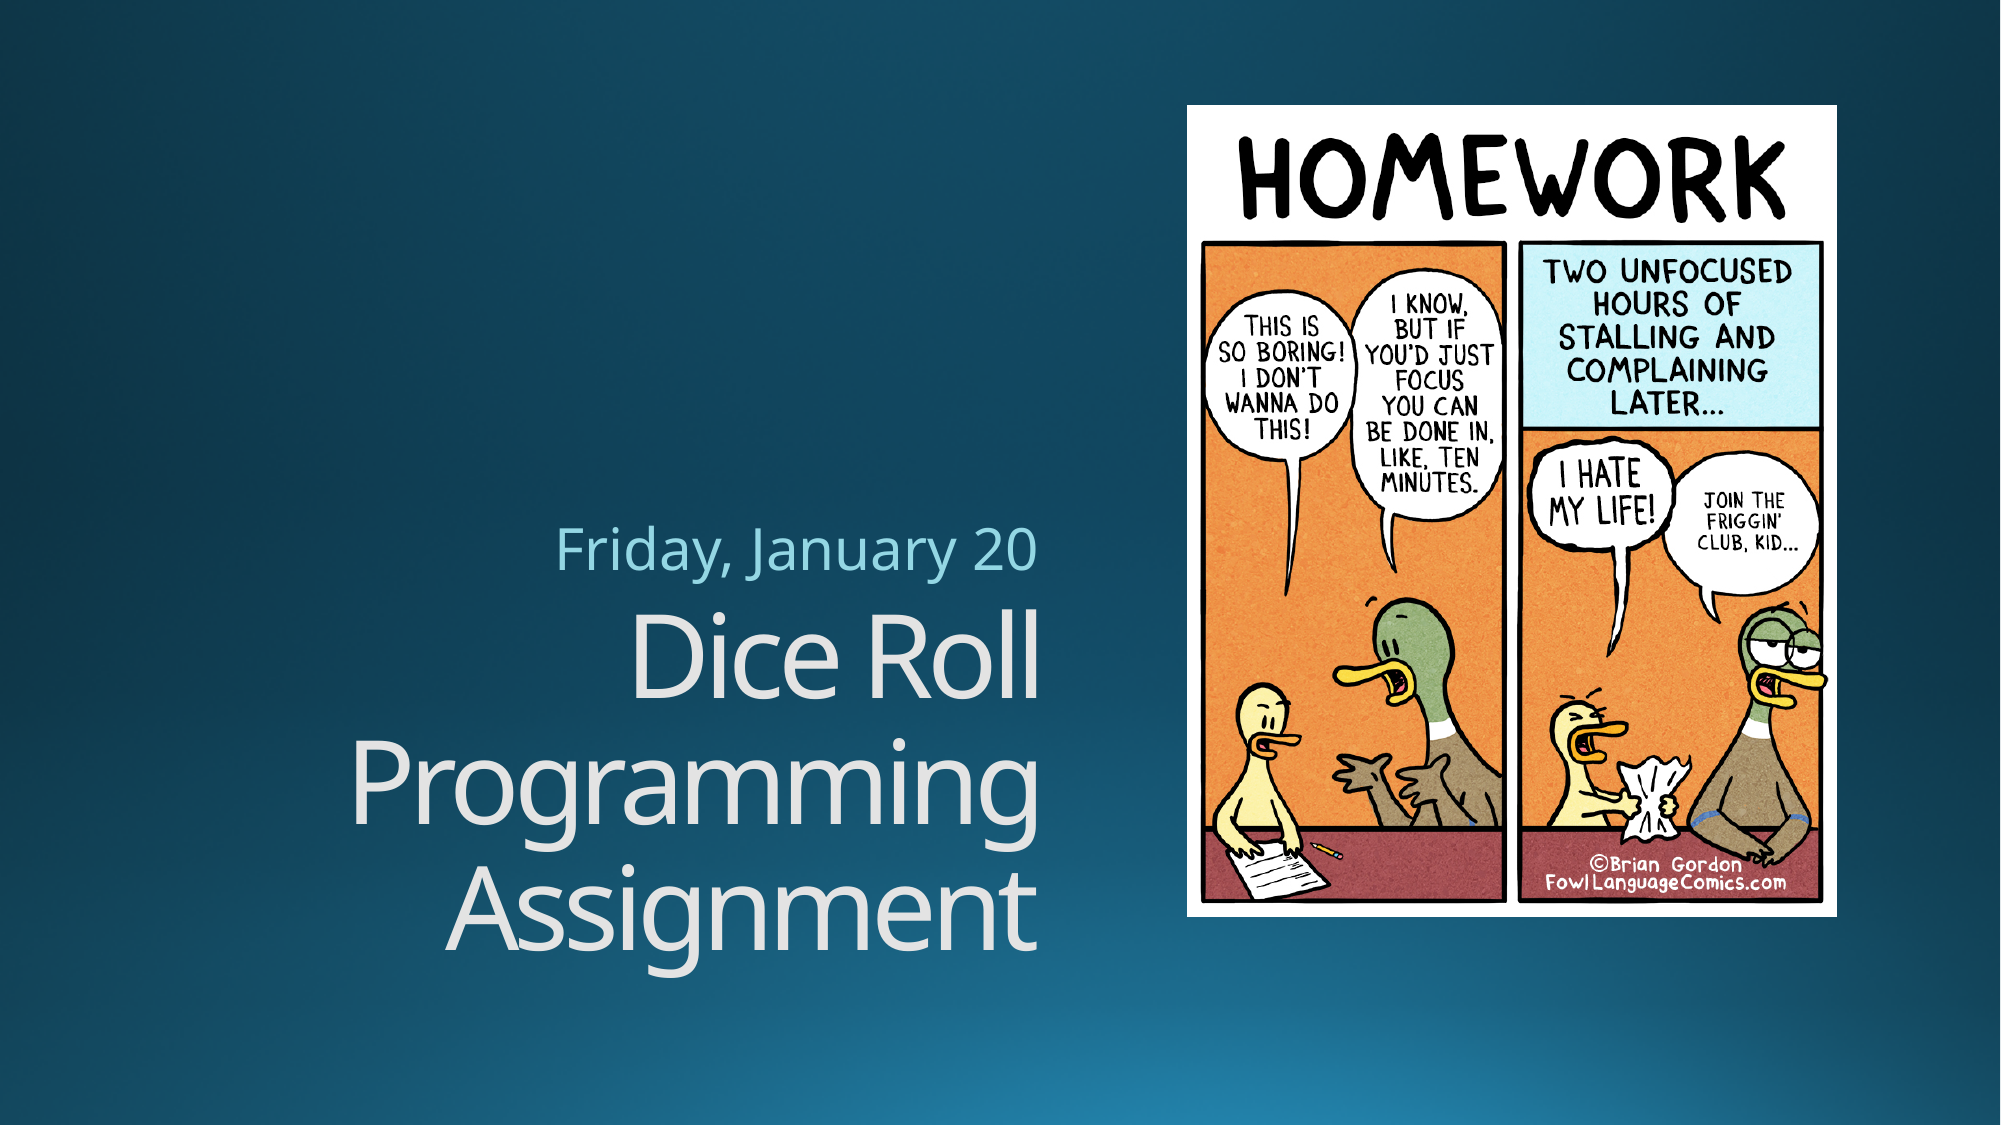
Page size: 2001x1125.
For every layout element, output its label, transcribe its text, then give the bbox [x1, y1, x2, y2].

title Dice Roll Programming Assignment [101, 591, 1055, 1002]
list Friday, January 20 [101, 466, 1055, 591]
picture [0, 0, 2001, 1125]
